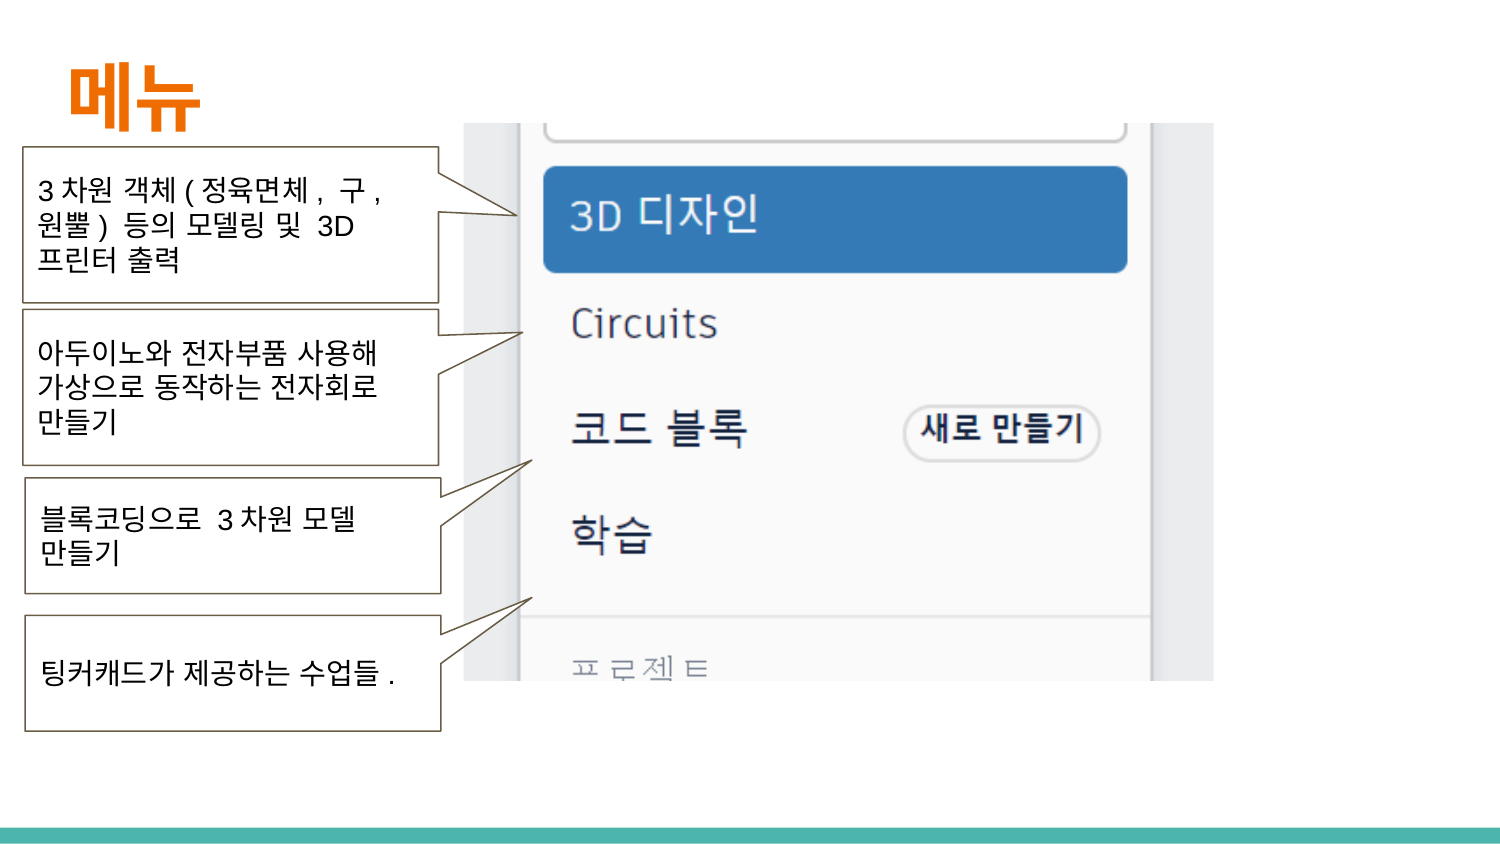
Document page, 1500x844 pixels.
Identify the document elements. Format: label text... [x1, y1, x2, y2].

text_box 아두이노와 전자부품 사용해 가상으로 동작하는 전자회로 만들기 [22, 309, 458, 466]
picture [463, 123, 1214, 681]
text_box 3차원 객체(정육면체, 구, 원뿔) 등의 모델링 및 3D 프린터 출력 [22, 146, 458, 303]
text_box 팅커캐드가 제공하는 수업들. [25, 615, 458, 732]
text_box 블록코딩으로 3차원 모델 만들기 [25, 477, 458, 594]
title 메뉴 [51, 35, 299, 146]
